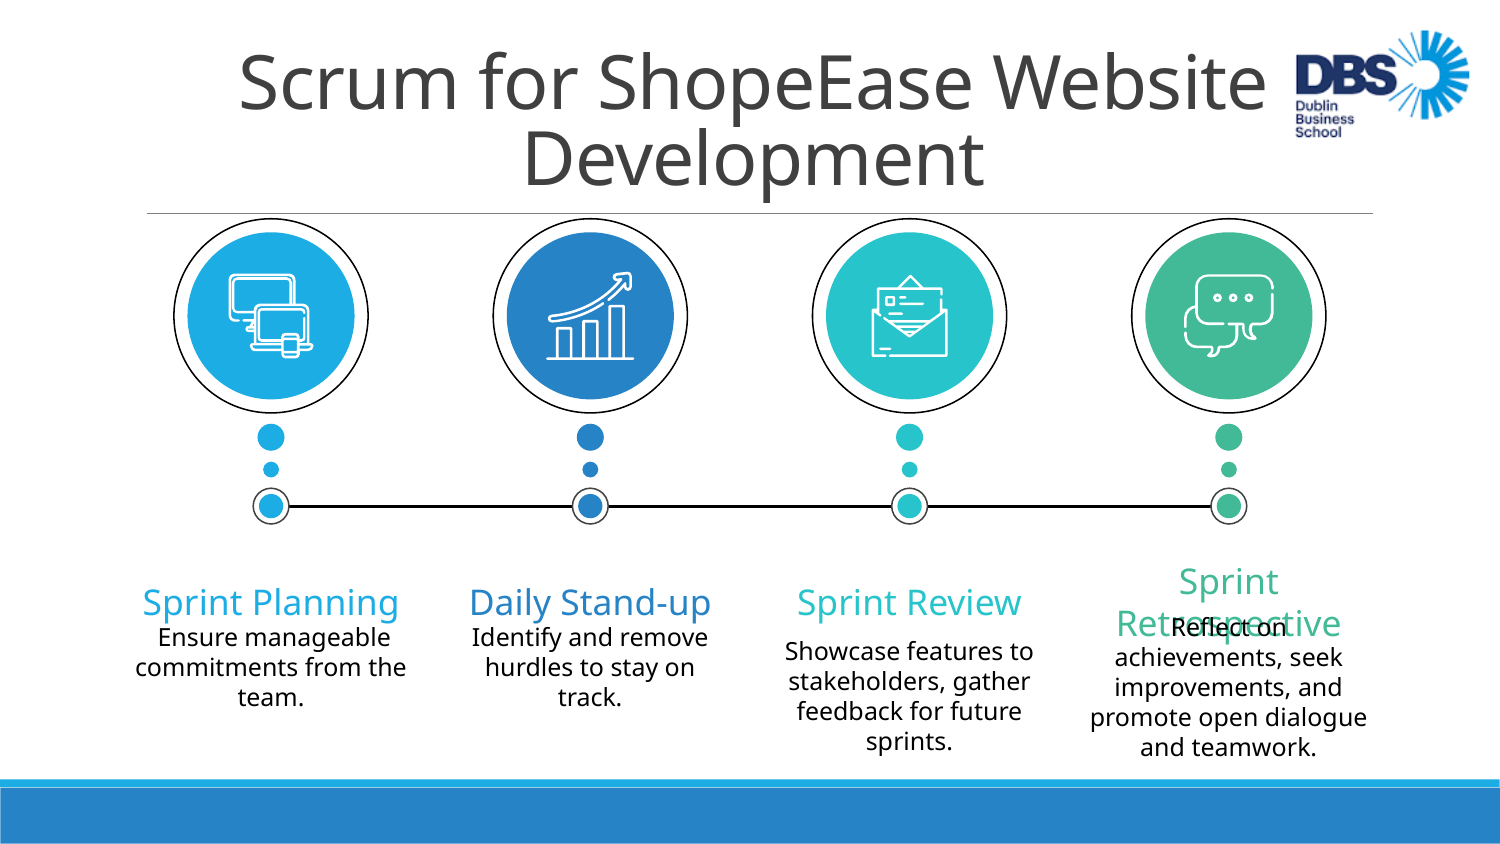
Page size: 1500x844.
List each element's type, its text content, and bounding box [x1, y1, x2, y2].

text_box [754, 218, 1065, 740]
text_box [1073, 218, 1384, 731]
title Scrum for ShopeEase Website Development [135, 35, 1373, 214]
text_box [1183, 273, 1275, 358]
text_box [435, 218, 746, 712]
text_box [871, 274, 949, 358]
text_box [545, 271, 636, 361]
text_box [115, 218, 427, 712]
picture [1266, 0, 1500, 168]
